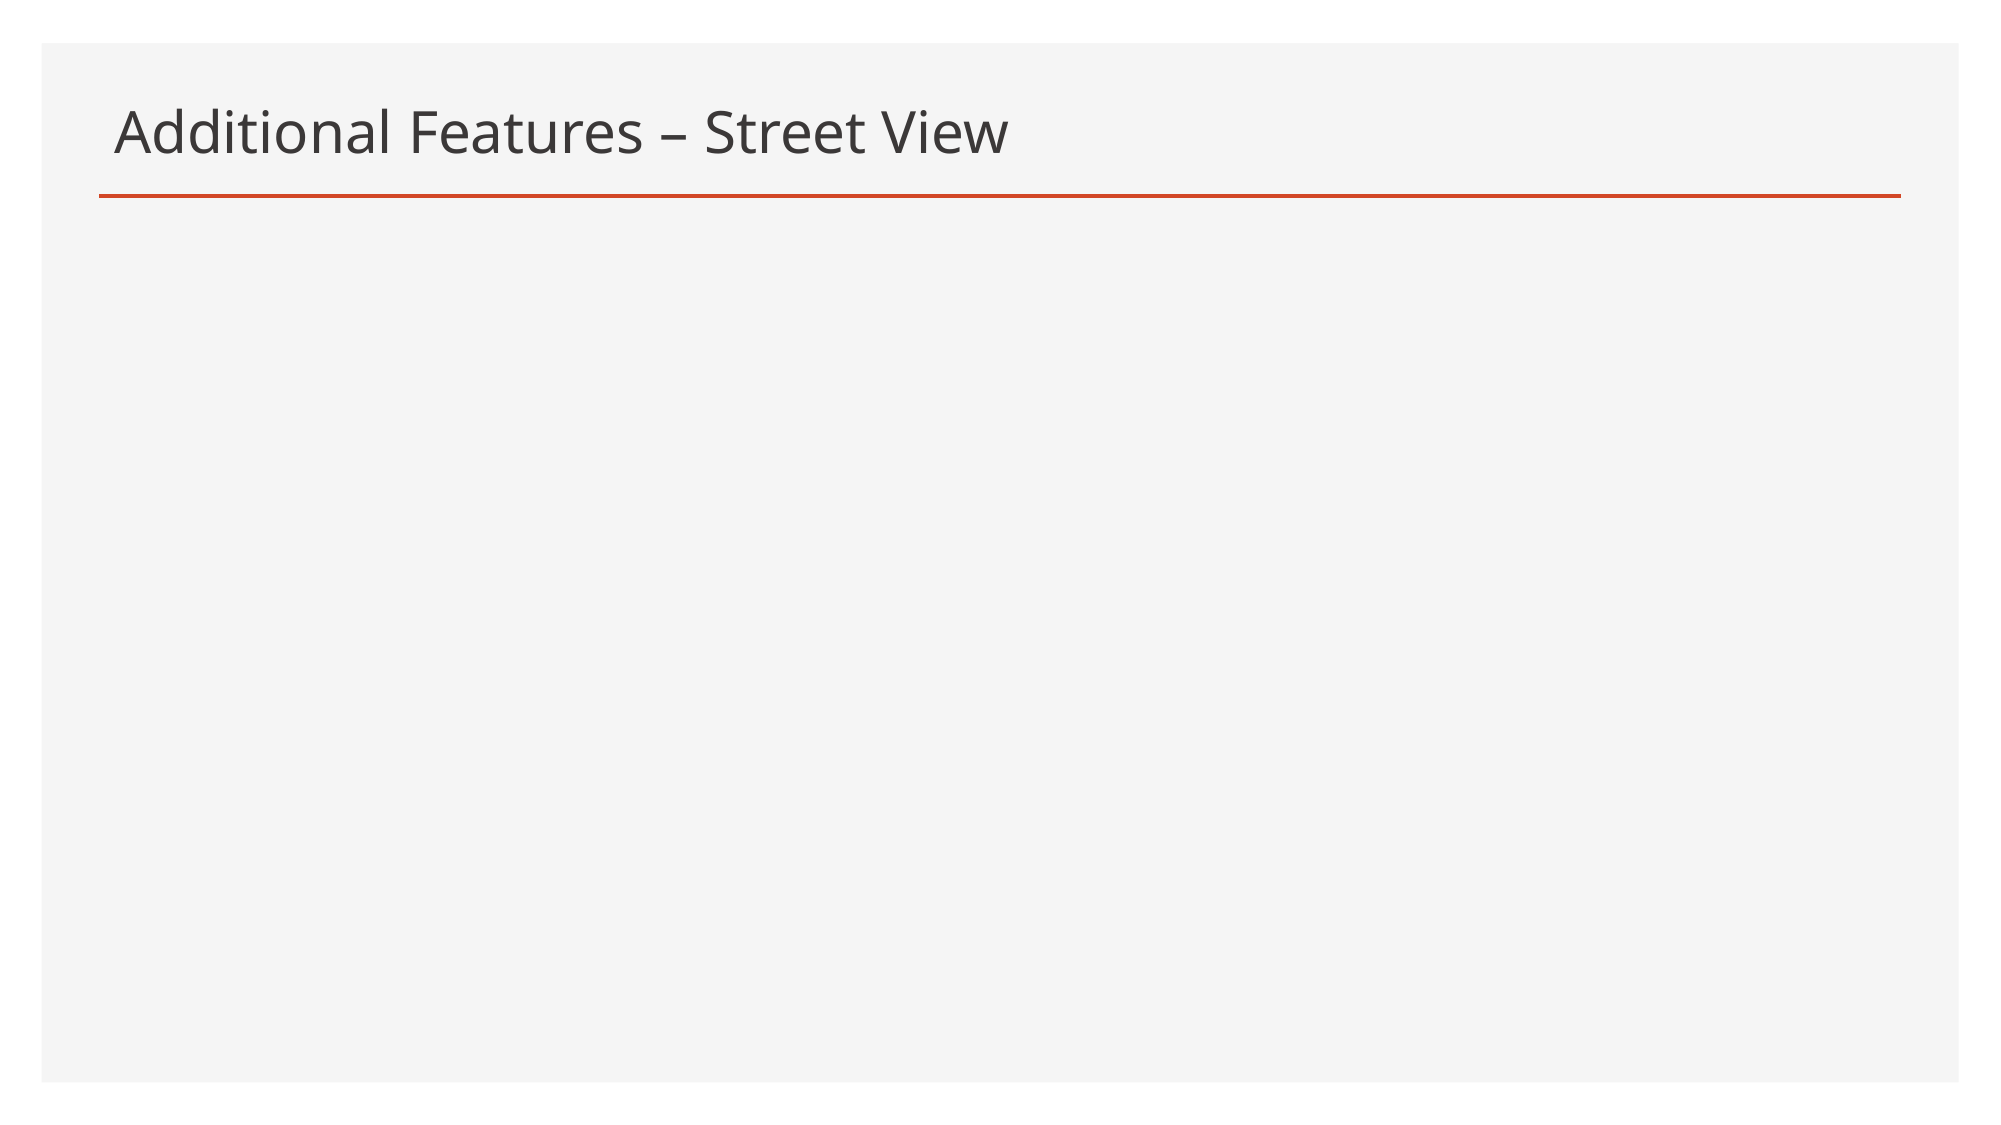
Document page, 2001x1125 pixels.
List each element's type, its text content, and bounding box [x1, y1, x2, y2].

title Additional Features – Street View [99, 73, 1901, 197]
